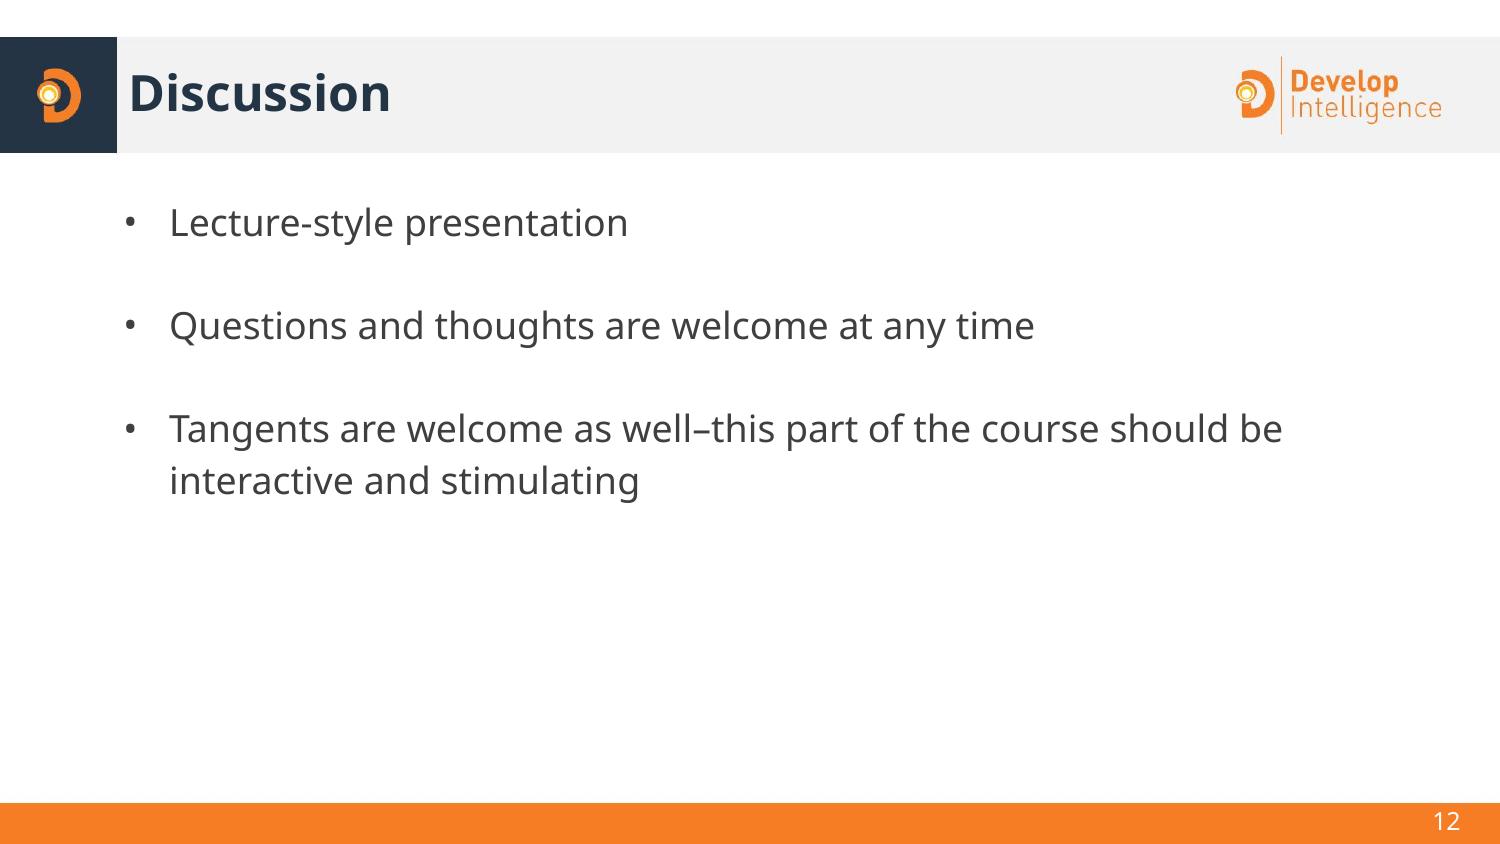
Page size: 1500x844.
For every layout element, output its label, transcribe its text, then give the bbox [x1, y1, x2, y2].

picture [0, 0, 1500, 844]
list Lecture-style presentation Questions and thoughts are welcome at any time Tangents are welcome as well–this part of the course should be interactive and stimulating [101, 186, 1396, 762]
title Discussion [117, 39, 1499, 152]
slide_number ‹#› [1395, 804, 1498, 841]
